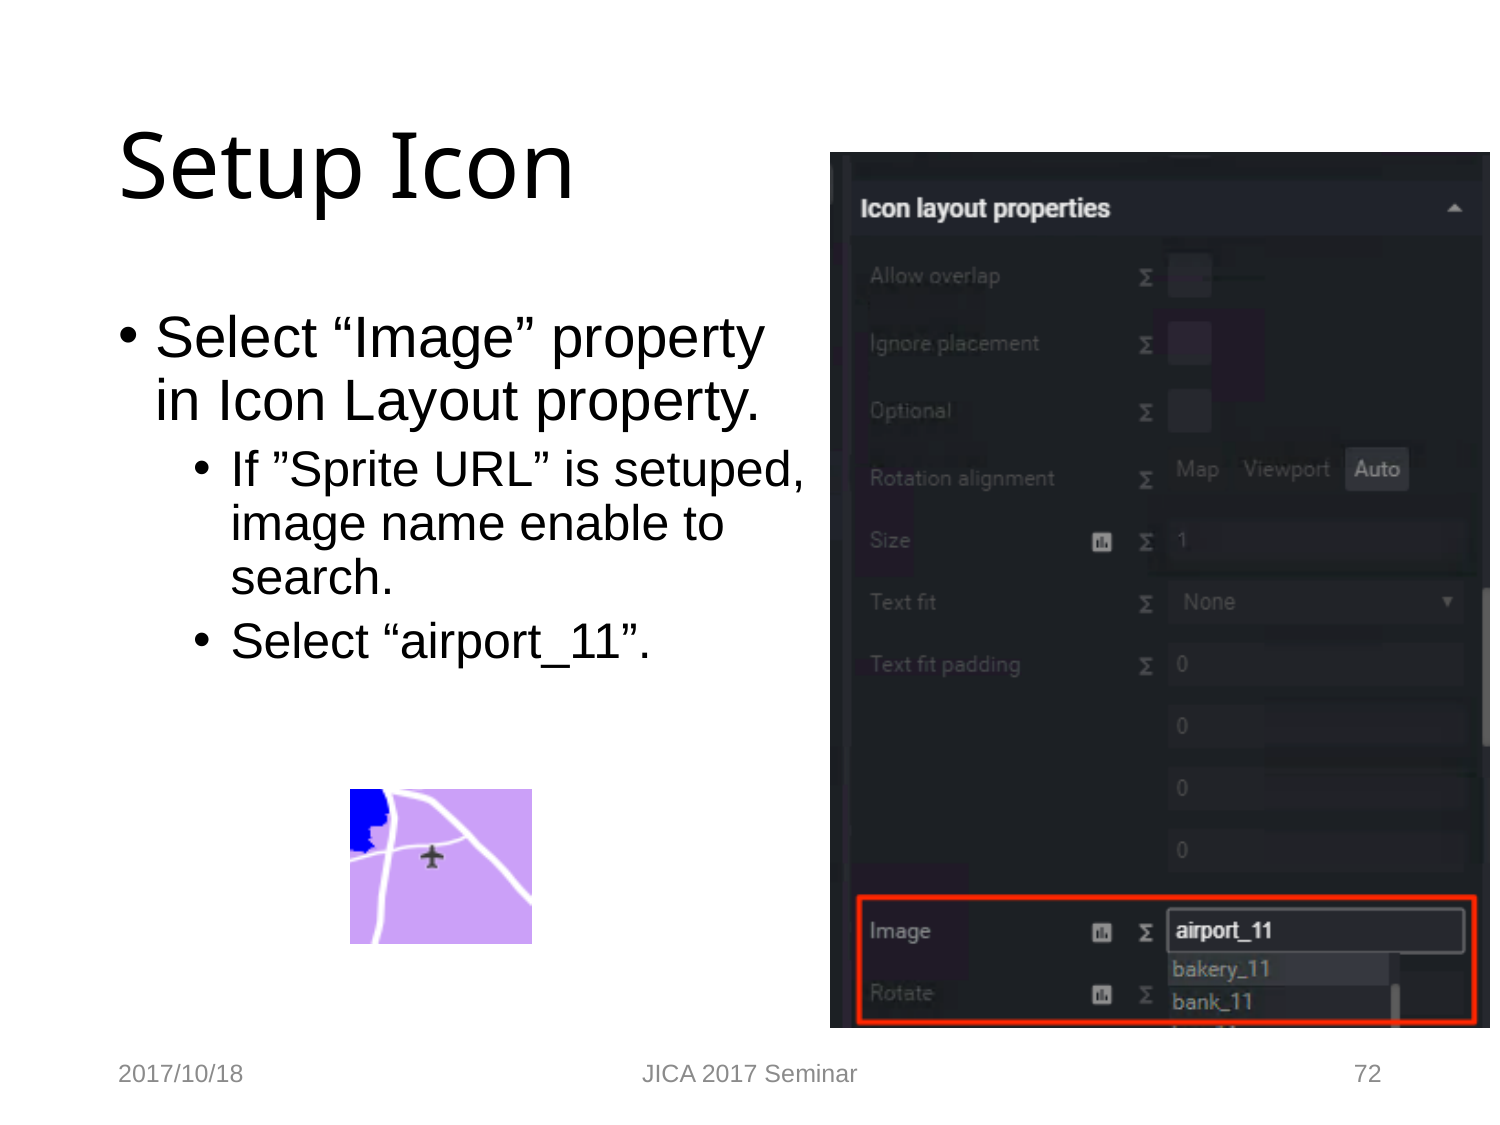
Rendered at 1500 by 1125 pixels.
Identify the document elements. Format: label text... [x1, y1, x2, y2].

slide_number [103, 1042, 441, 1103]
title Setup Icon [103, 59, 1397, 278]
picture [830, 152, 1490, 1029]
picture [349, 789, 532, 944]
slide_number 72 [1059, 1042, 1397, 1103]
list Select “Image” property in Icon Layout property. If ”Sprite URL” is setuped, image name enable to search. Select “airport_11”. [103, 299, 830, 1014]
footer JICA 2017 Seminar [496, 1042, 1004, 1103]
